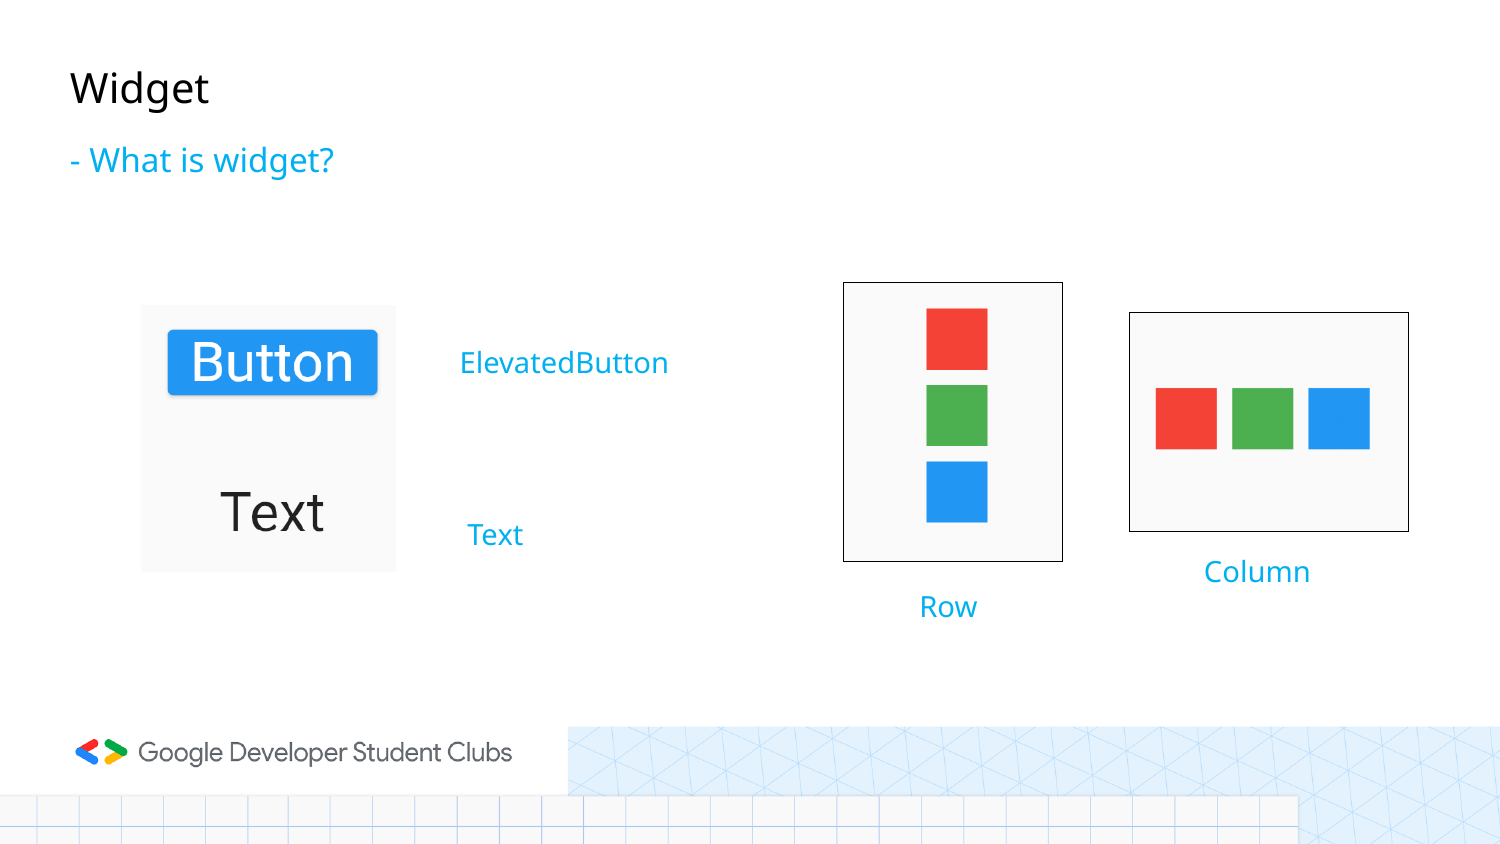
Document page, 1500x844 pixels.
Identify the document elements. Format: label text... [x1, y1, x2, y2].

title Widget s - What is widget? [54, 46, 1406, 218]
text_box Text [452, 508, 738, 559]
text_box Column [1189, 571, 1349, 596]
text_box ElevatedButton [444, 337, 731, 387]
text_box Row [904, 581, 1094, 631]
picture [0, 0, 1500, 844]
